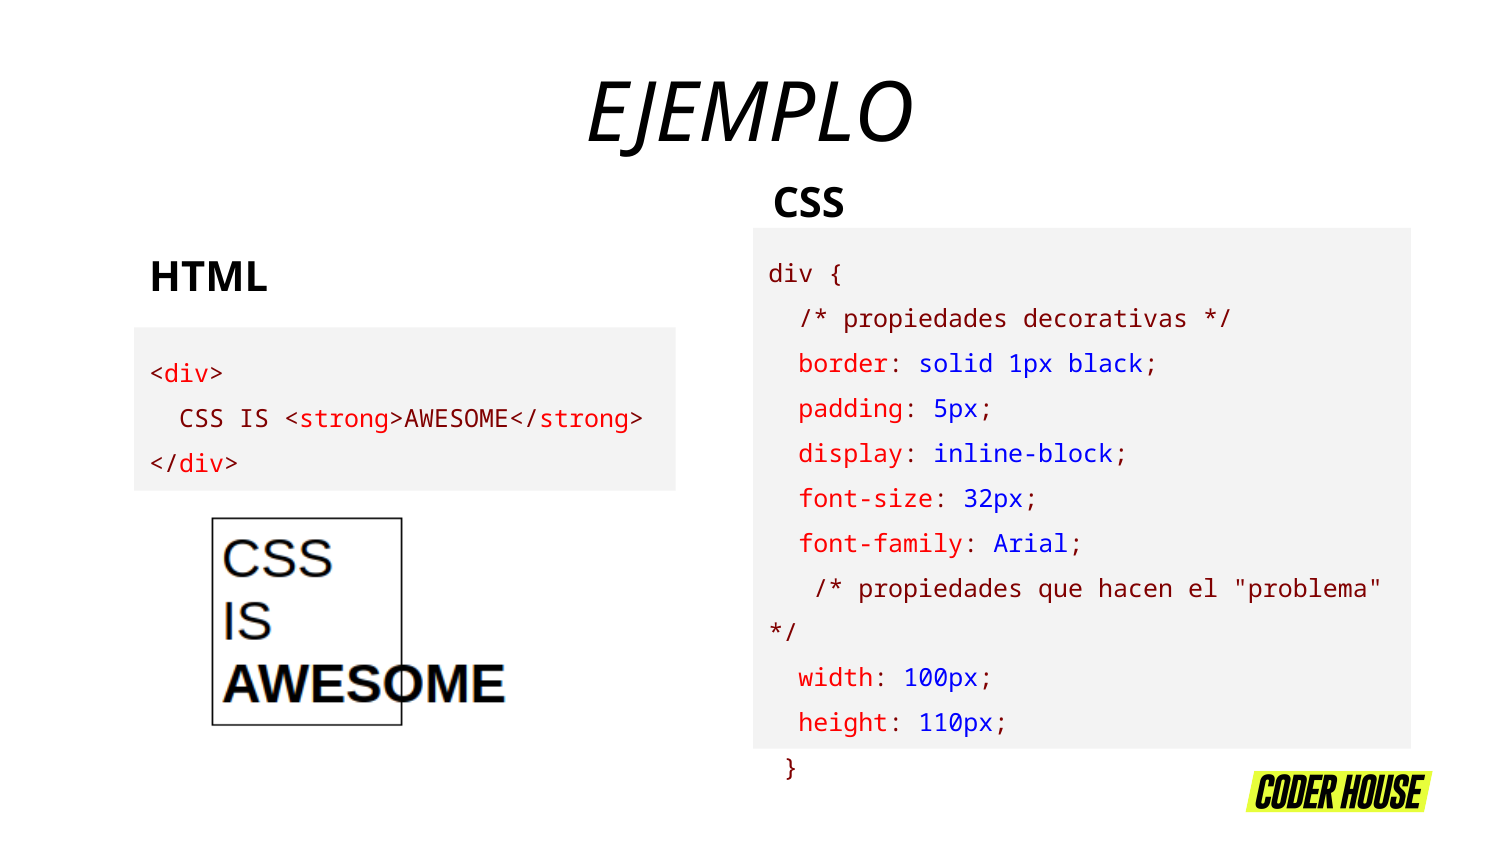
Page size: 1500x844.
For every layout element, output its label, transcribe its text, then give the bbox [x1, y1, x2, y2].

text_box HTML [134, 234, 320, 308]
text_box EJEMPLO [238, 0, 1262, 108]
text_box CSS [757, 160, 943, 234]
text_box <div> CSS IS <strong>AWESOME</strong> </div> [134, 327, 676, 491]
picture [200, 510, 610, 774]
picture [1241, 764, 1437, 819]
text_box div { /* propiedades decorativas */ border: solid 1px black; padding: 5px; display: inline-block; font-size: 32px; font-family: Arial; /* propiedades que hacen el "problema" */ width: 100px; height: 110px; } [753, 227, 1411, 749]
